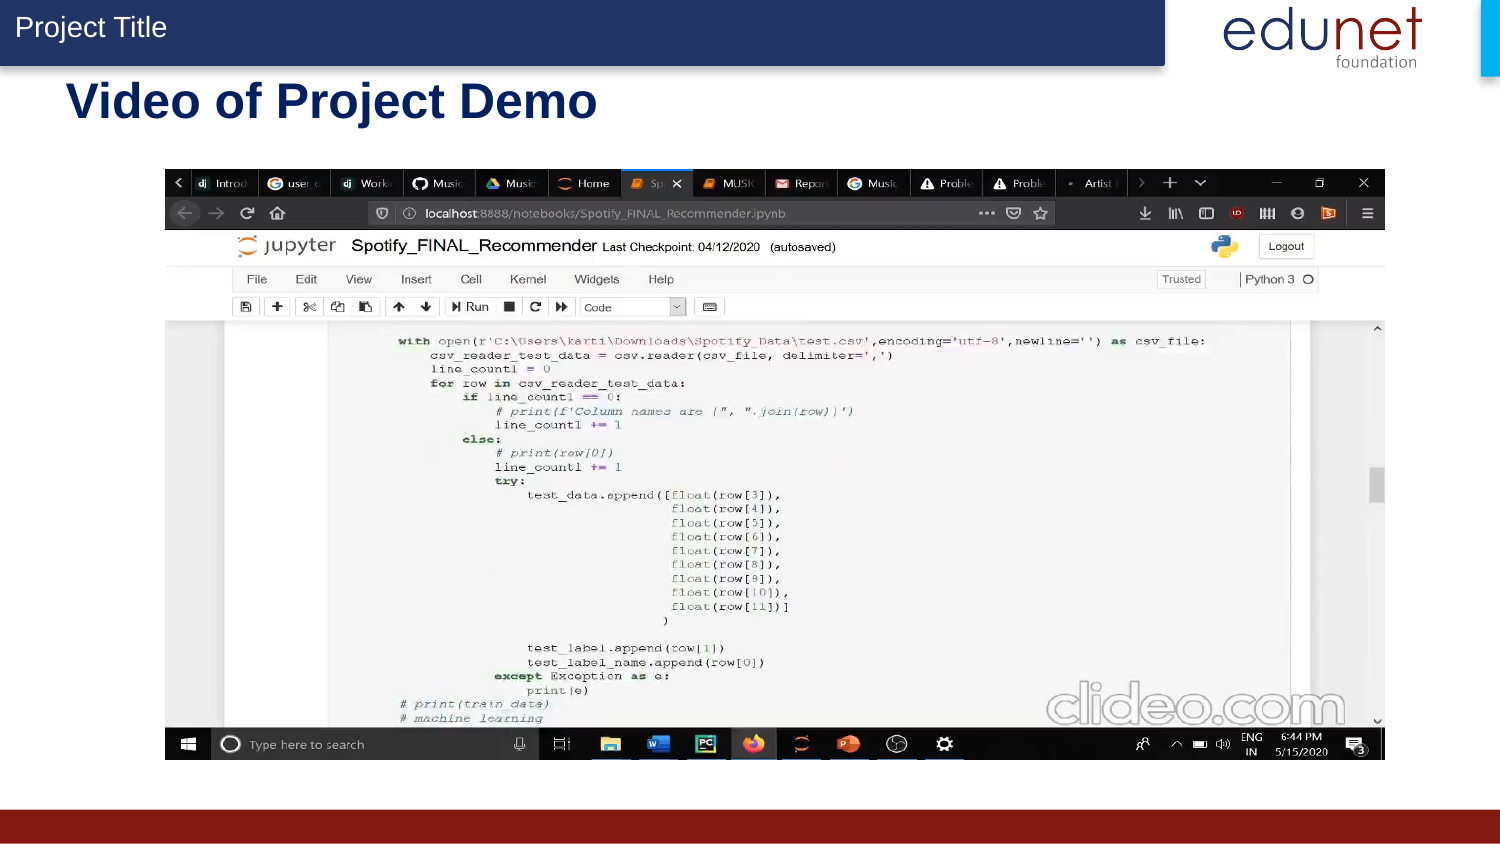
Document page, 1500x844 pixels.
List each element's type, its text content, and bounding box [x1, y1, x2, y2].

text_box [164, 168, 1386, 761]
picture [1219, 4, 1424, 61]
text_box Video of Project Demo [50, 61, 1449, 137]
